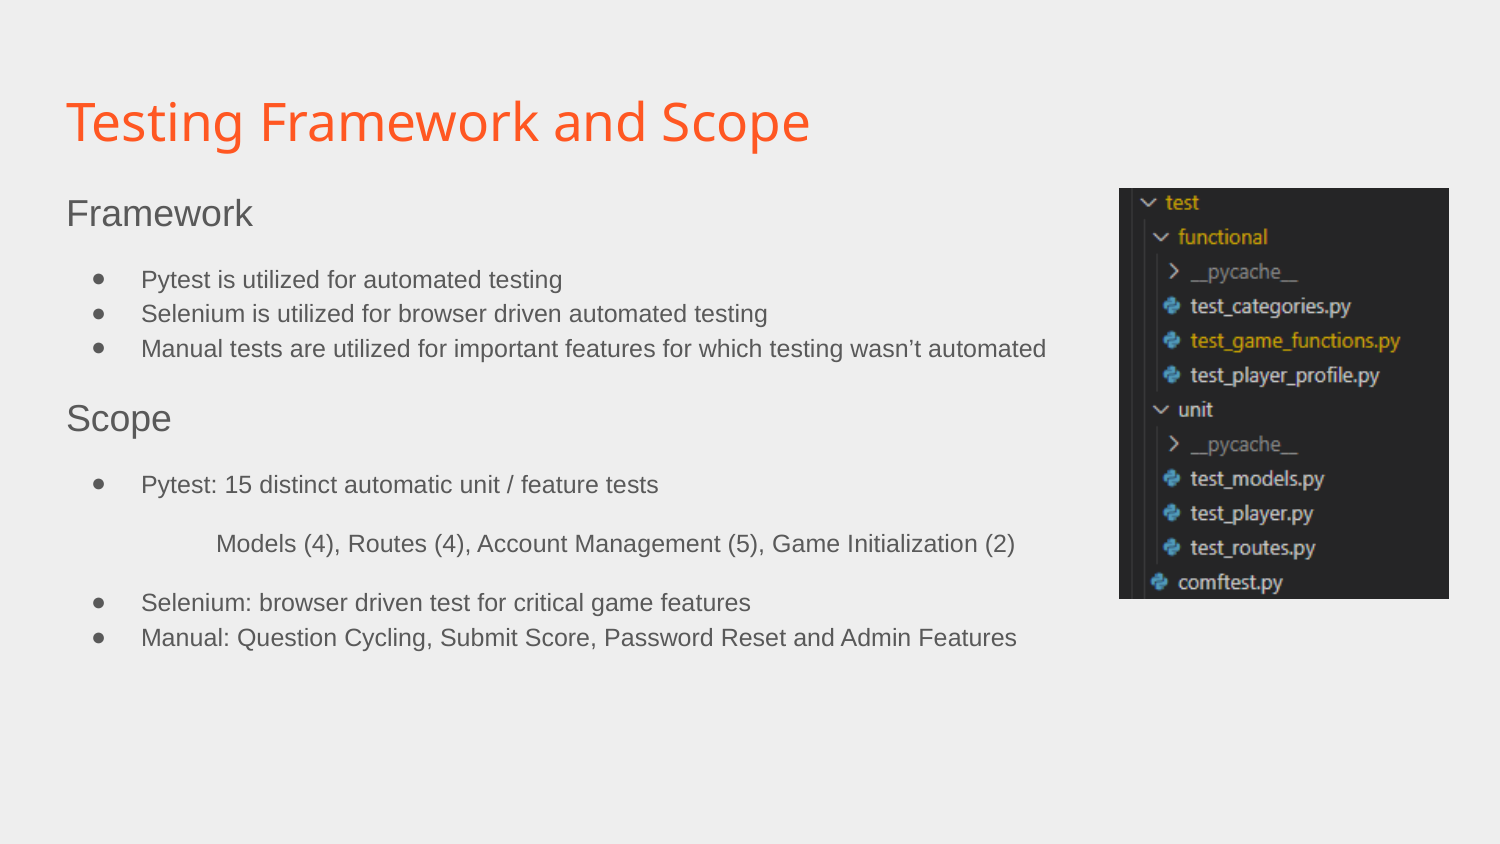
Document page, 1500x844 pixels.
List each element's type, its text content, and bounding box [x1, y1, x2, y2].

picture [1118, 188, 1450, 599]
title Testing Framework and Scope [51, 72, 1449, 166]
list Framework Pytest is utilized for automated testing Selenium is utilized for browser driven automated testing Manual tests are utilized for important features for which testing wasn’t automated Scope Pytest: 15 distinct automatic unit / feature tests Models (4), Routes (4), Account Management (5), Game Initialization (2) Selenium: browser driven test for critical game features Manual: Question Cycling, Submit Score, Password Reset and Admin Features [51, 166, 1449, 728]
